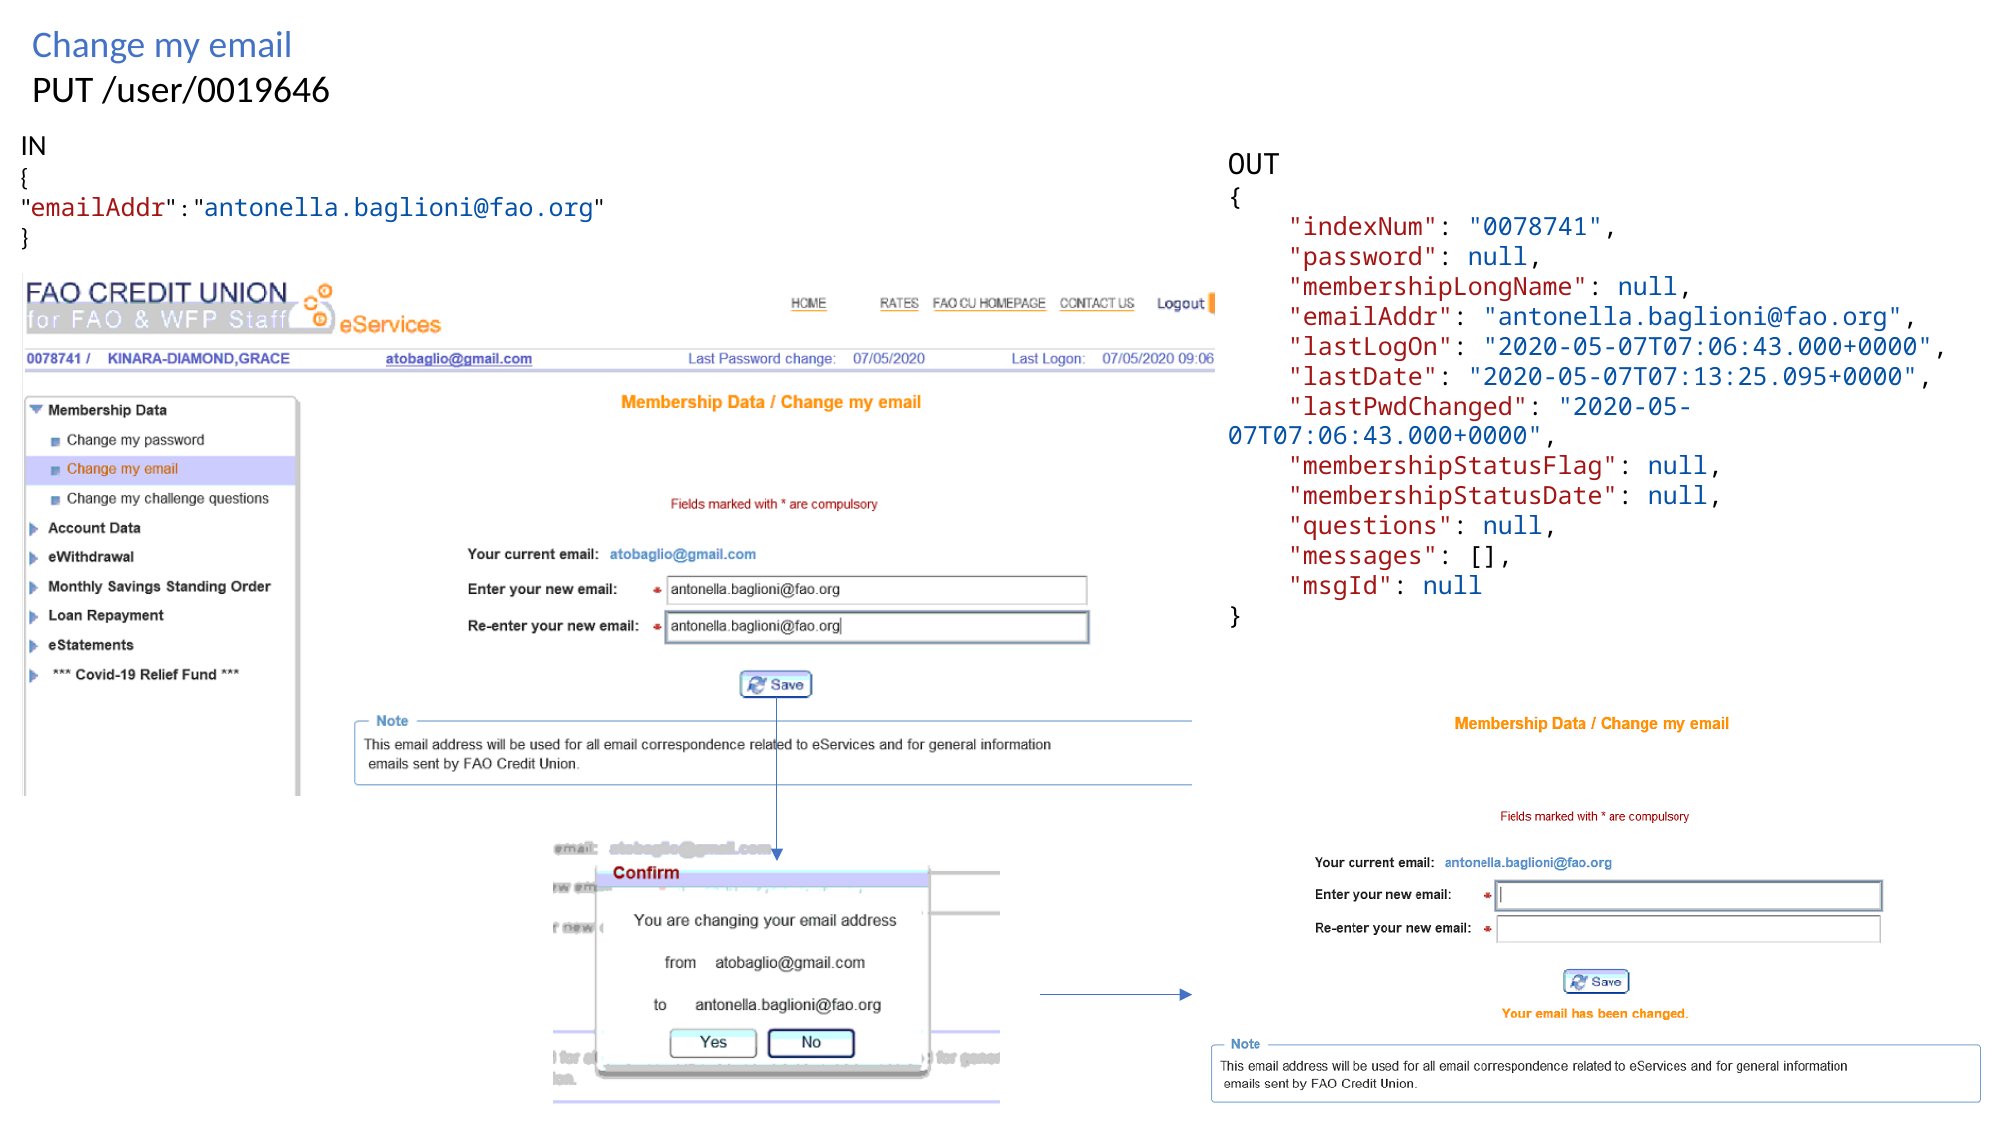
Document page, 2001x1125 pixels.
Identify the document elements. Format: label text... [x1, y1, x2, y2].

text_box OUT { "indexNum": "0078741", "password": null, "membershipLongName": null, "emailAddr": "antonella.baglioni@fao.org", "lastLogOn": "2020-05-07T07:06:43.000+0000", "lastDate": "2020-05-07T07:13:25.095+0000", "lastPwdChanged": "2020-05-07T07:06:43.000+0000", "membershipStatusFlag": null, "membershipStatusDate": null, "questions": null, "messages": [], "msgId": null } [1213, 138, 1978, 638]
picture [553, 808, 1000, 1113]
text_box IN { "emailAddr" : "antonella.baglioni@fao.org" } [5, 119, 619, 259]
text_box Change my email PUT /user/0019646 [17, 13, 383, 118]
picture [22, 273, 1999, 1121]
